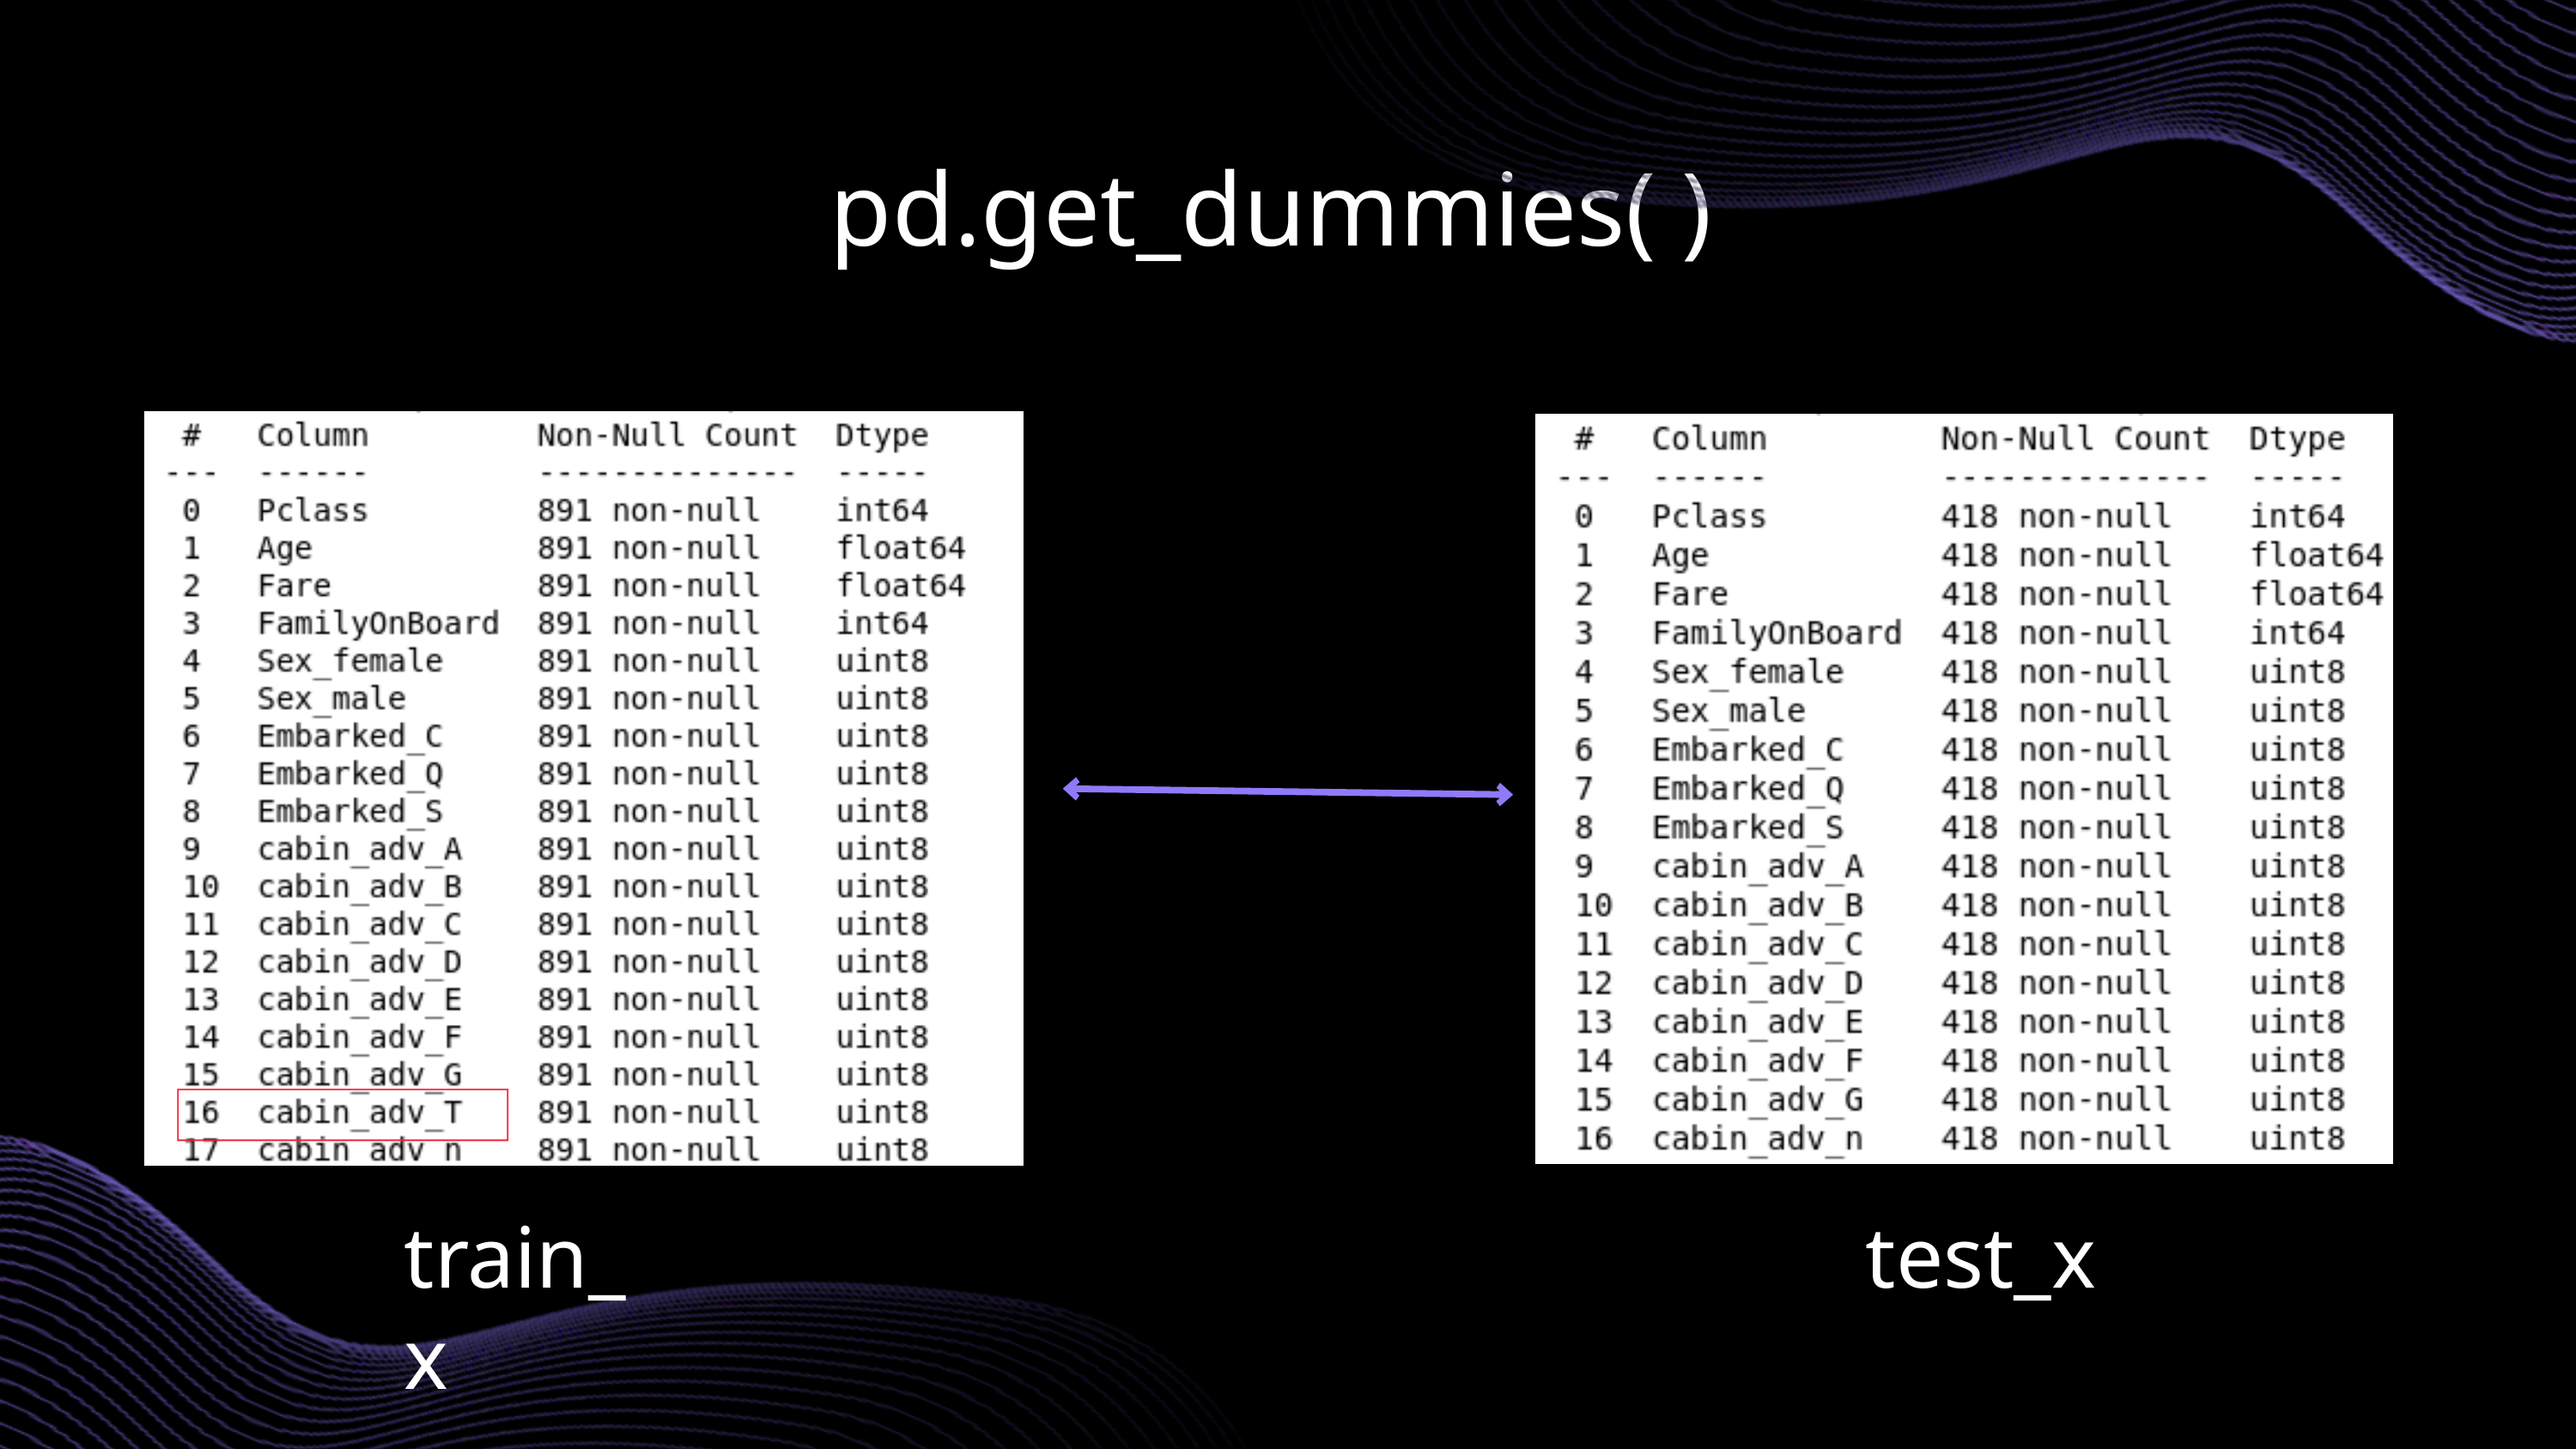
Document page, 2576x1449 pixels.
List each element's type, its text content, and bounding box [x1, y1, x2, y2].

text_box pd.get_dummies( ) [829, 144, 1312, 266]
text_box [1062, 782, 1514, 801]
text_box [177, 1088, 509, 1142]
picture [1141, 0, 2576, 1164]
text_box test_x [1865, 1203, 2113, 1306]
picture [0, 411, 1395, 1449]
